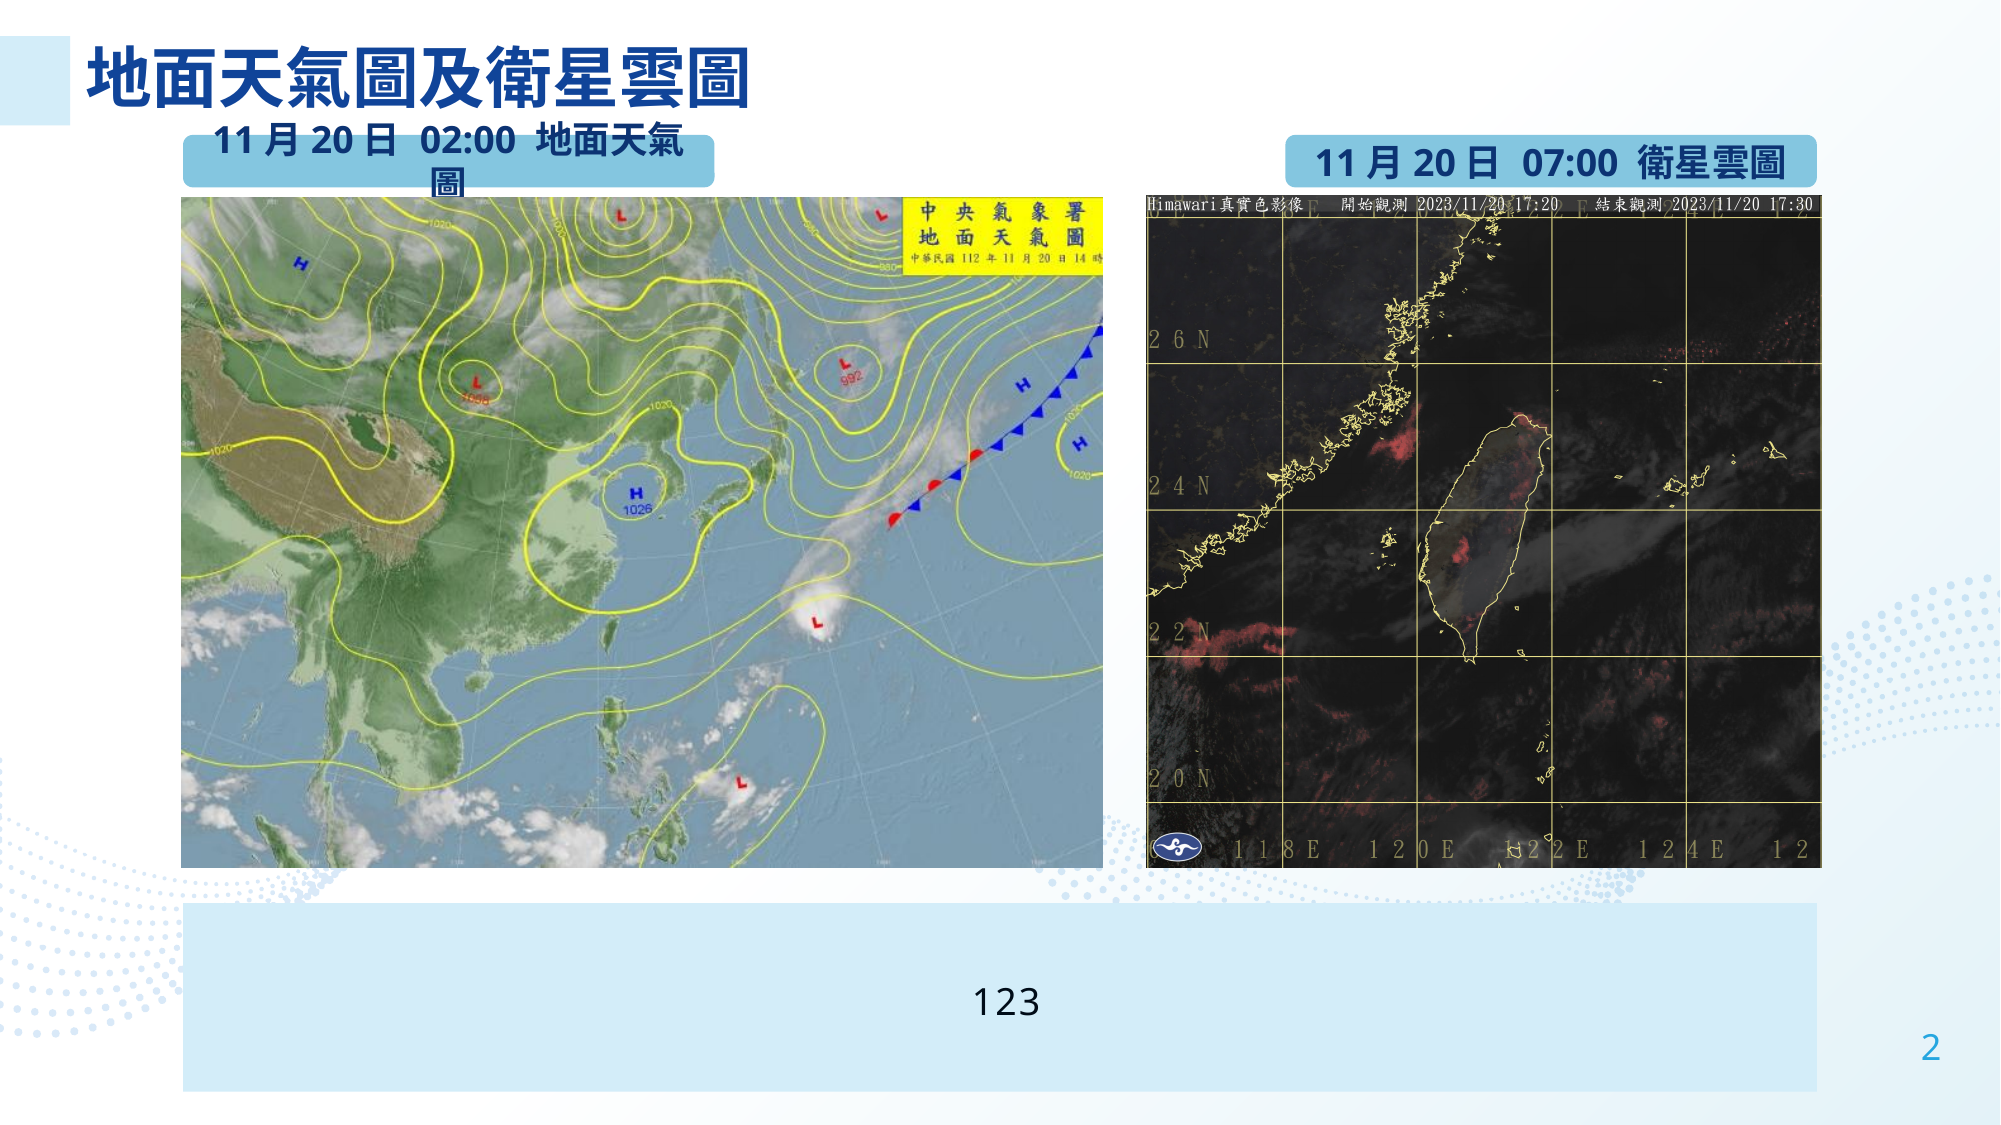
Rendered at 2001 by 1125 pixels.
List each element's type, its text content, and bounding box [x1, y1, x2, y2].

picture [1146, 195, 1822, 869]
text_box 11月20日 07:00 衛星雲圖 [1285, 134, 1817, 188]
slide_number 2 [1821, 1005, 1942, 1092]
list 123 [183, 903, 1817, 1092]
picture [181, 197, 1104, 869]
text_box 11月20日 02:00 地面天氣圖 [183, 134, 715, 188]
